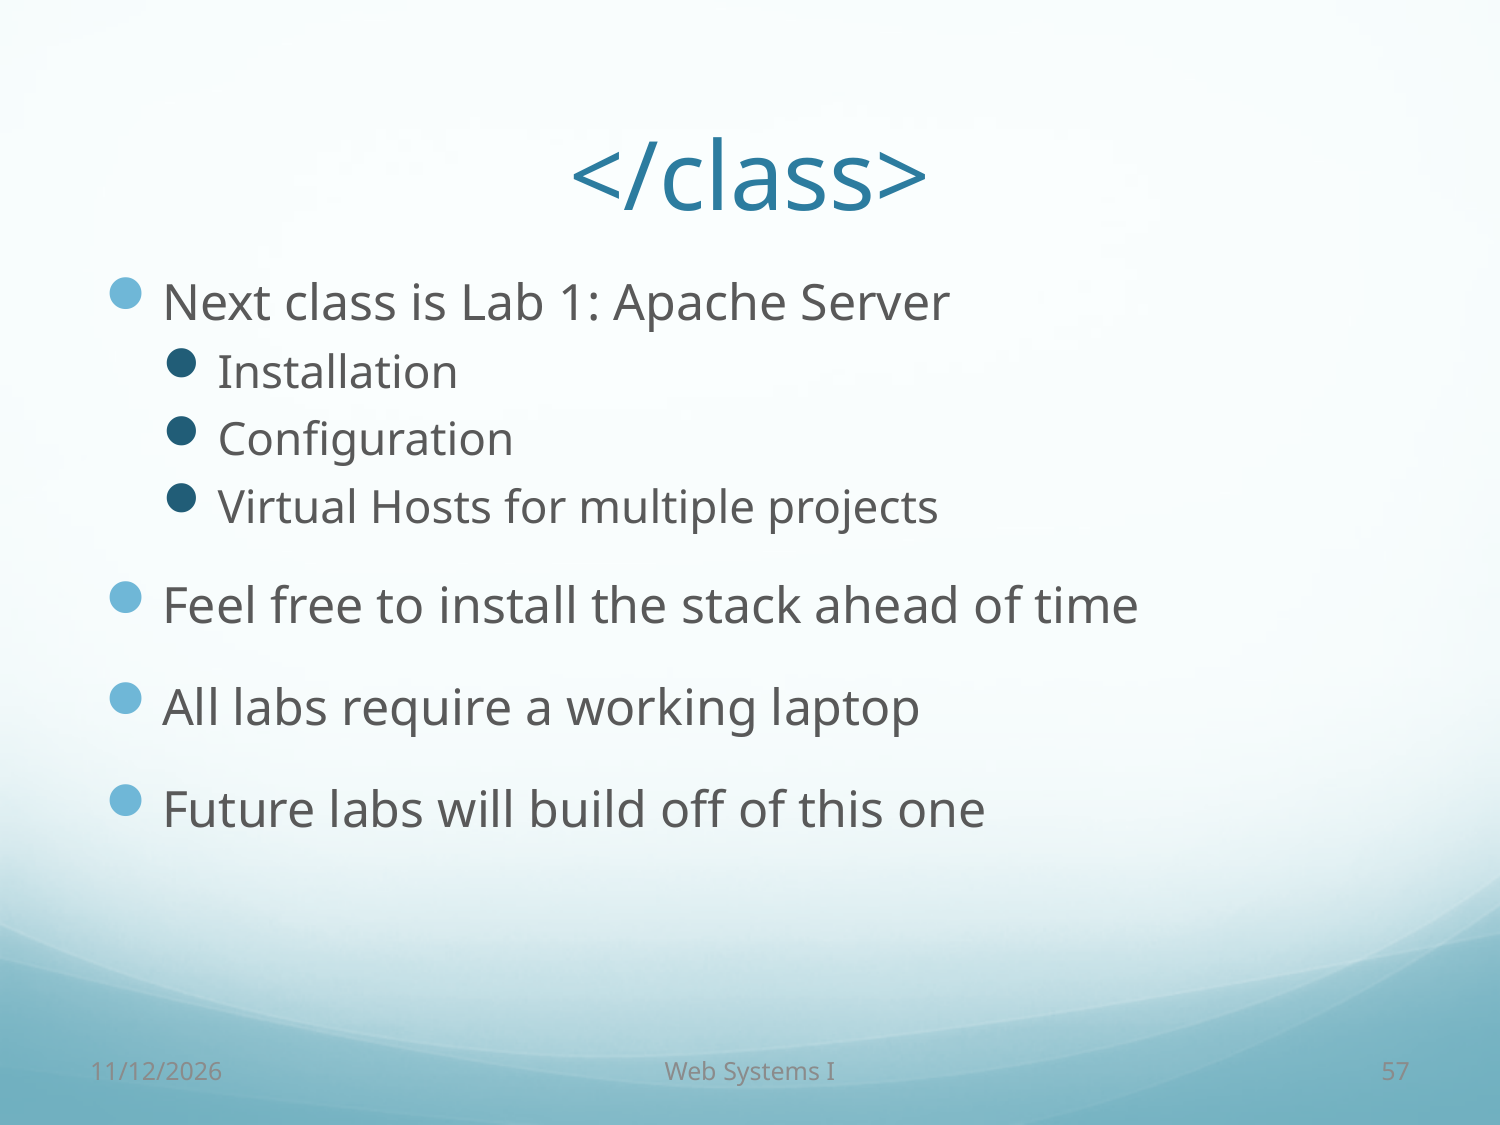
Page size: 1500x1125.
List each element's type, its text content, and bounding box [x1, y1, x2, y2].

footer Web Systems I [512, 1042, 988, 1103]
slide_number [75, 1042, 425, 1103]
slide_number 57 [1074, 1042, 1425, 1103]
list Next class is Lab 1: Apache Server Installation Configuration Virtual Hosts for multiple projects Feel free to install the stack ahead of time All labs require a working laptop Future labs will build off of this one [89, 262, 1410, 976]
title </class> [89, 17, 1410, 238]
